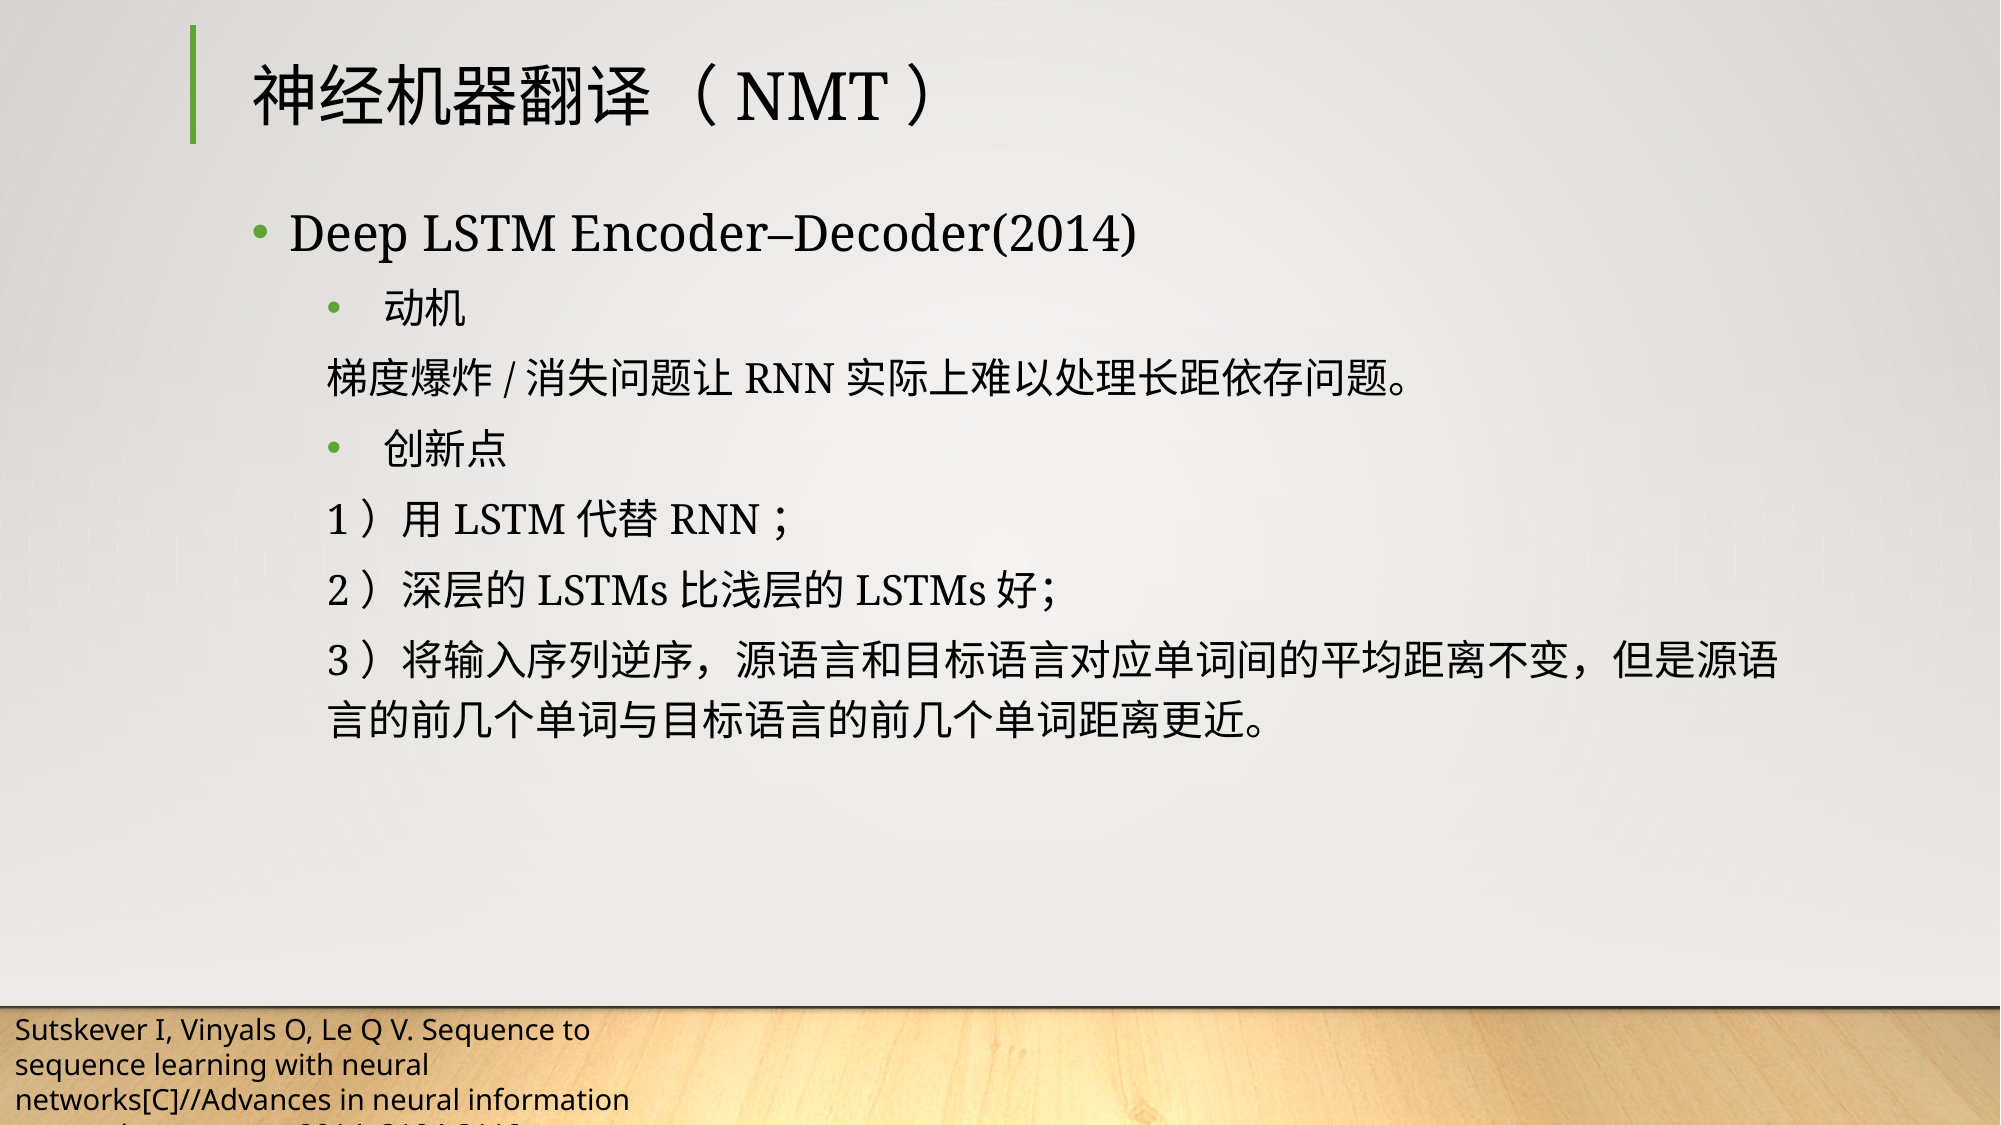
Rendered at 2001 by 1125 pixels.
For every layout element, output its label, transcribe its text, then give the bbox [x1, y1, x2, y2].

picture [699, 1006, 2000, 1125]
title 神经机器翻译（NMT） [236, 23, 1799, 143]
list Deep LSTM Encoder–Decoder(2014) 动机 梯度爆炸/消失问题让RNN实际上难以处理长距依存问题。 创新点 1）用LSTM代替RNN； 2）深层的LSTMs比浅层的LSTMs好； 3）将输入序列逆序，源语言和目标语言对应单词间的平均距离不变，但是源语言的前几个单词与目标语言的前几个单词距离更近。 [236, 193, 1799, 760]
text_box Sutskever I, Vinyals O, Le Q V. Sequence to sequence learning with neural networks[C]//Advances in neural information processing systems. 2014: 3104-3112. [0, 1003, 699, 1125]
